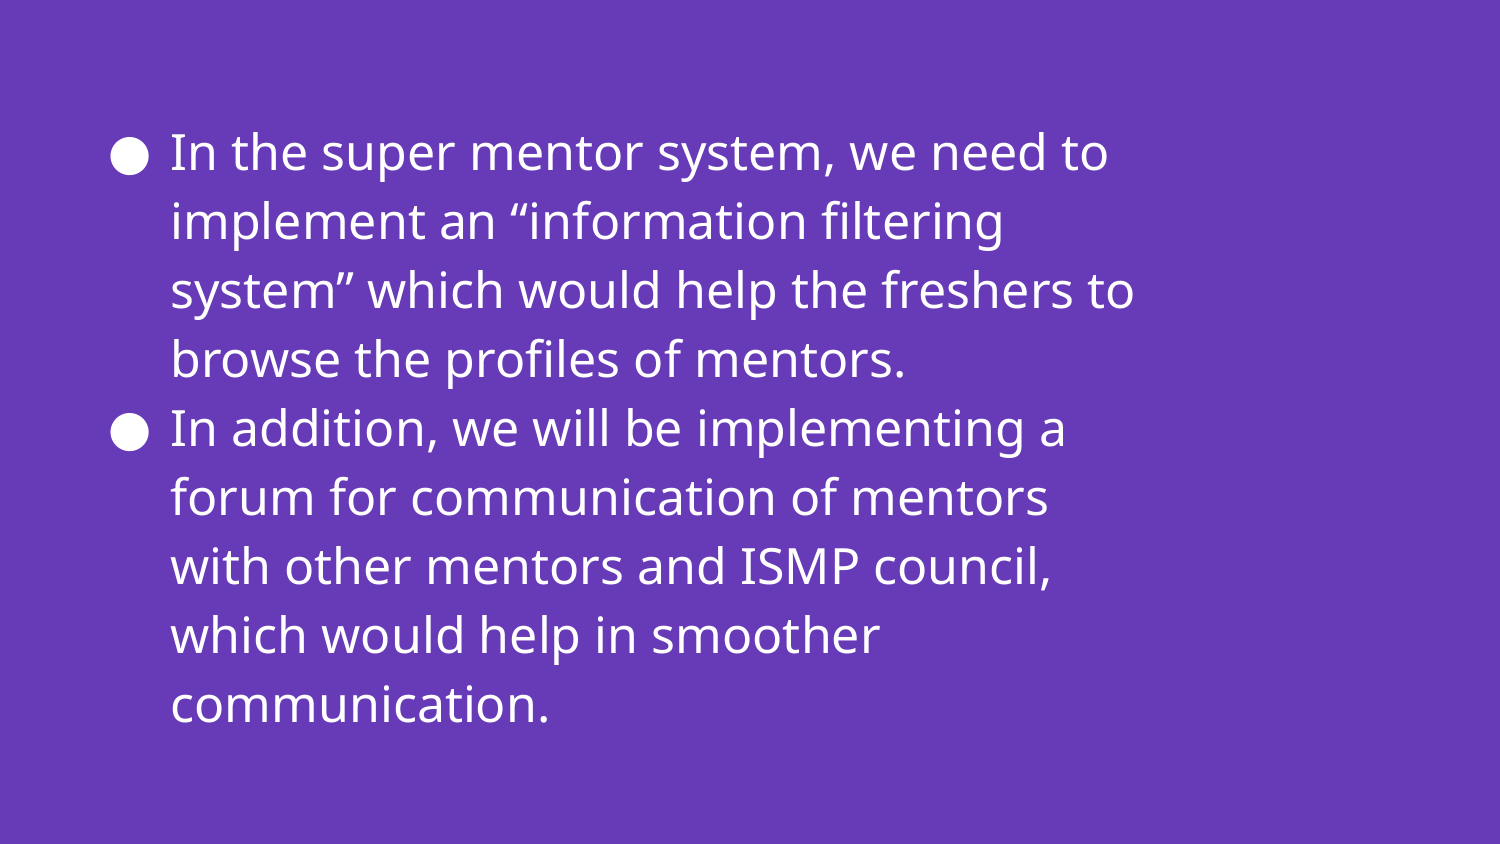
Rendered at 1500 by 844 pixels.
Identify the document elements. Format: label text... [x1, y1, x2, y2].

title In the super mentor system, we need to implement an “information filtering system” which would help the freshers to browse the profiles of mentors. In addition, we will be implementing a forum for communication of mentors with other mentors and ISMP council, which would help in smoother communication. [80, 86, 1176, 757]
